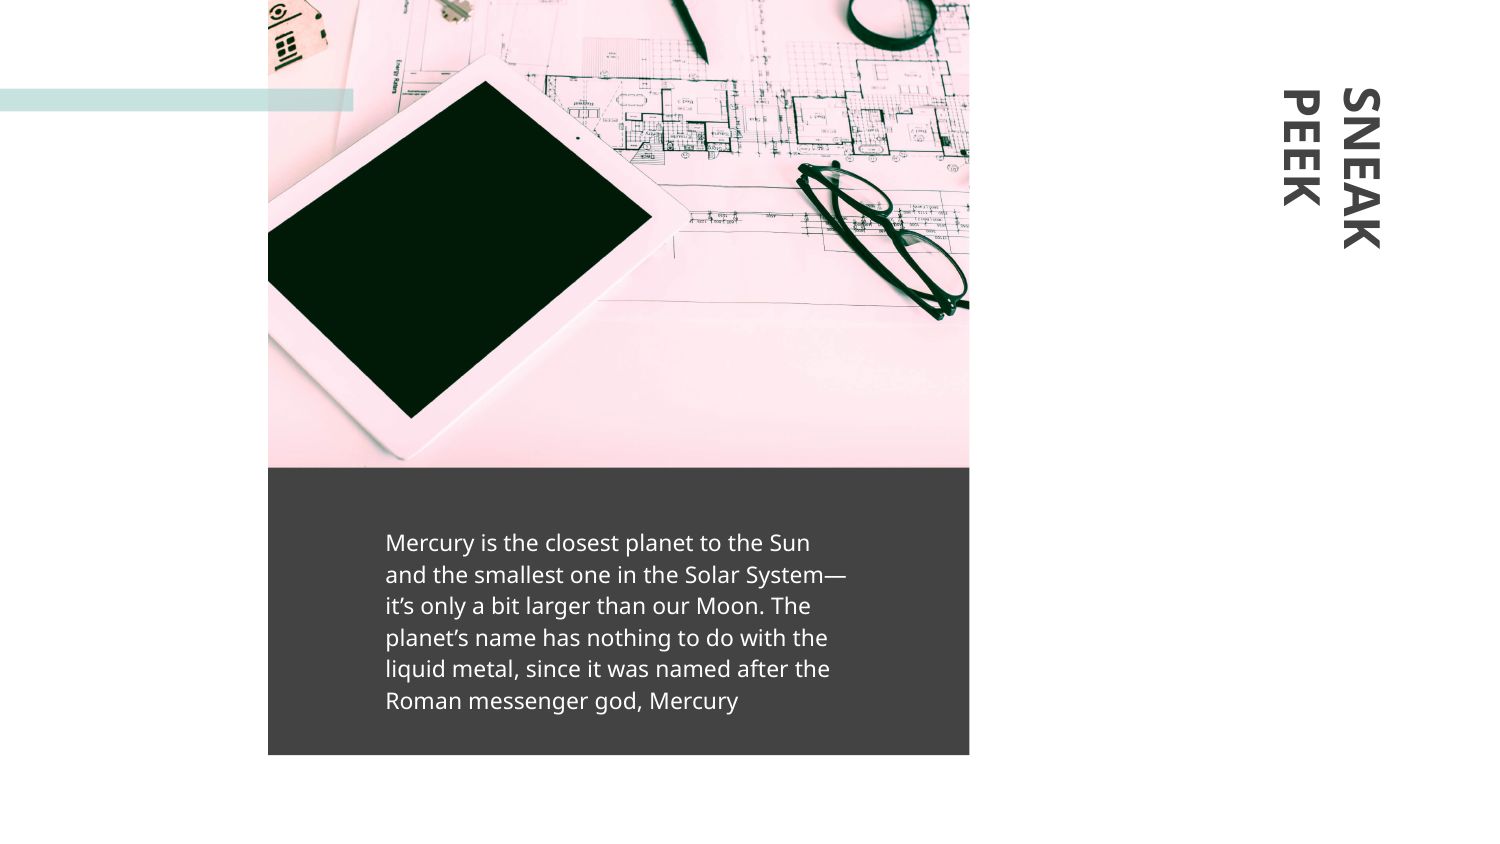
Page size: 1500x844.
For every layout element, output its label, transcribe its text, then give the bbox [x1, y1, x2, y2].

text_box [0, 88, 262, 112]
subtitle Mercury is the closest planet to the Sun and the smallest one in the Solar System—it’s only a bit larger than our Moon. The planet’s name has nothing to do with the liquid metal, since it was named after the Roman messenger god, Mercury [370, 509, 868, 676]
picture [267, 0, 970, 468]
title SNEAK PEEK [1294, 71, 1375, 351]
text_box [268, 476, 970, 756]
